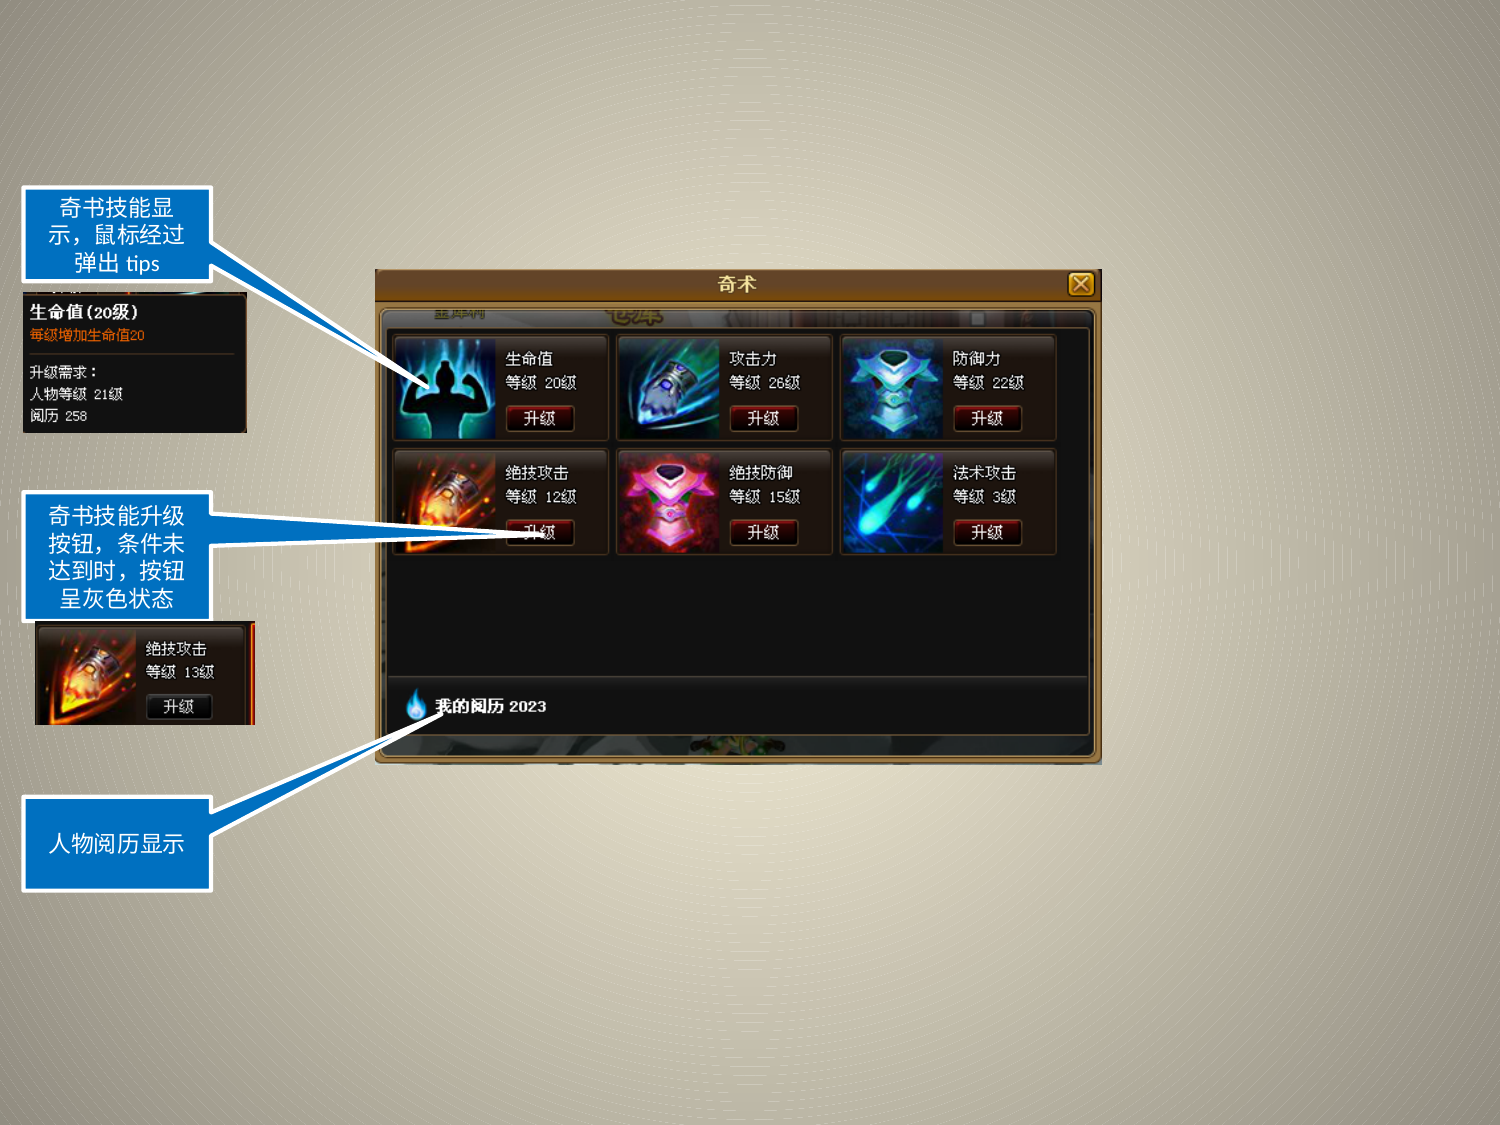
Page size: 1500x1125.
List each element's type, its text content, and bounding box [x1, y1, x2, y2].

text_box 奇书技能升级按钮，条件未达到时，按钮呈灰色状态 [21, 490, 369, 624]
picture [374, 269, 1102, 765]
text_box 人物阅历显示 [21, 742, 369, 893]
text_box 奇书技能显示，鼠标经过弹出tips [21, 185, 369, 357]
picture [23, 292, 247, 433]
picture [34, 620, 255, 725]
